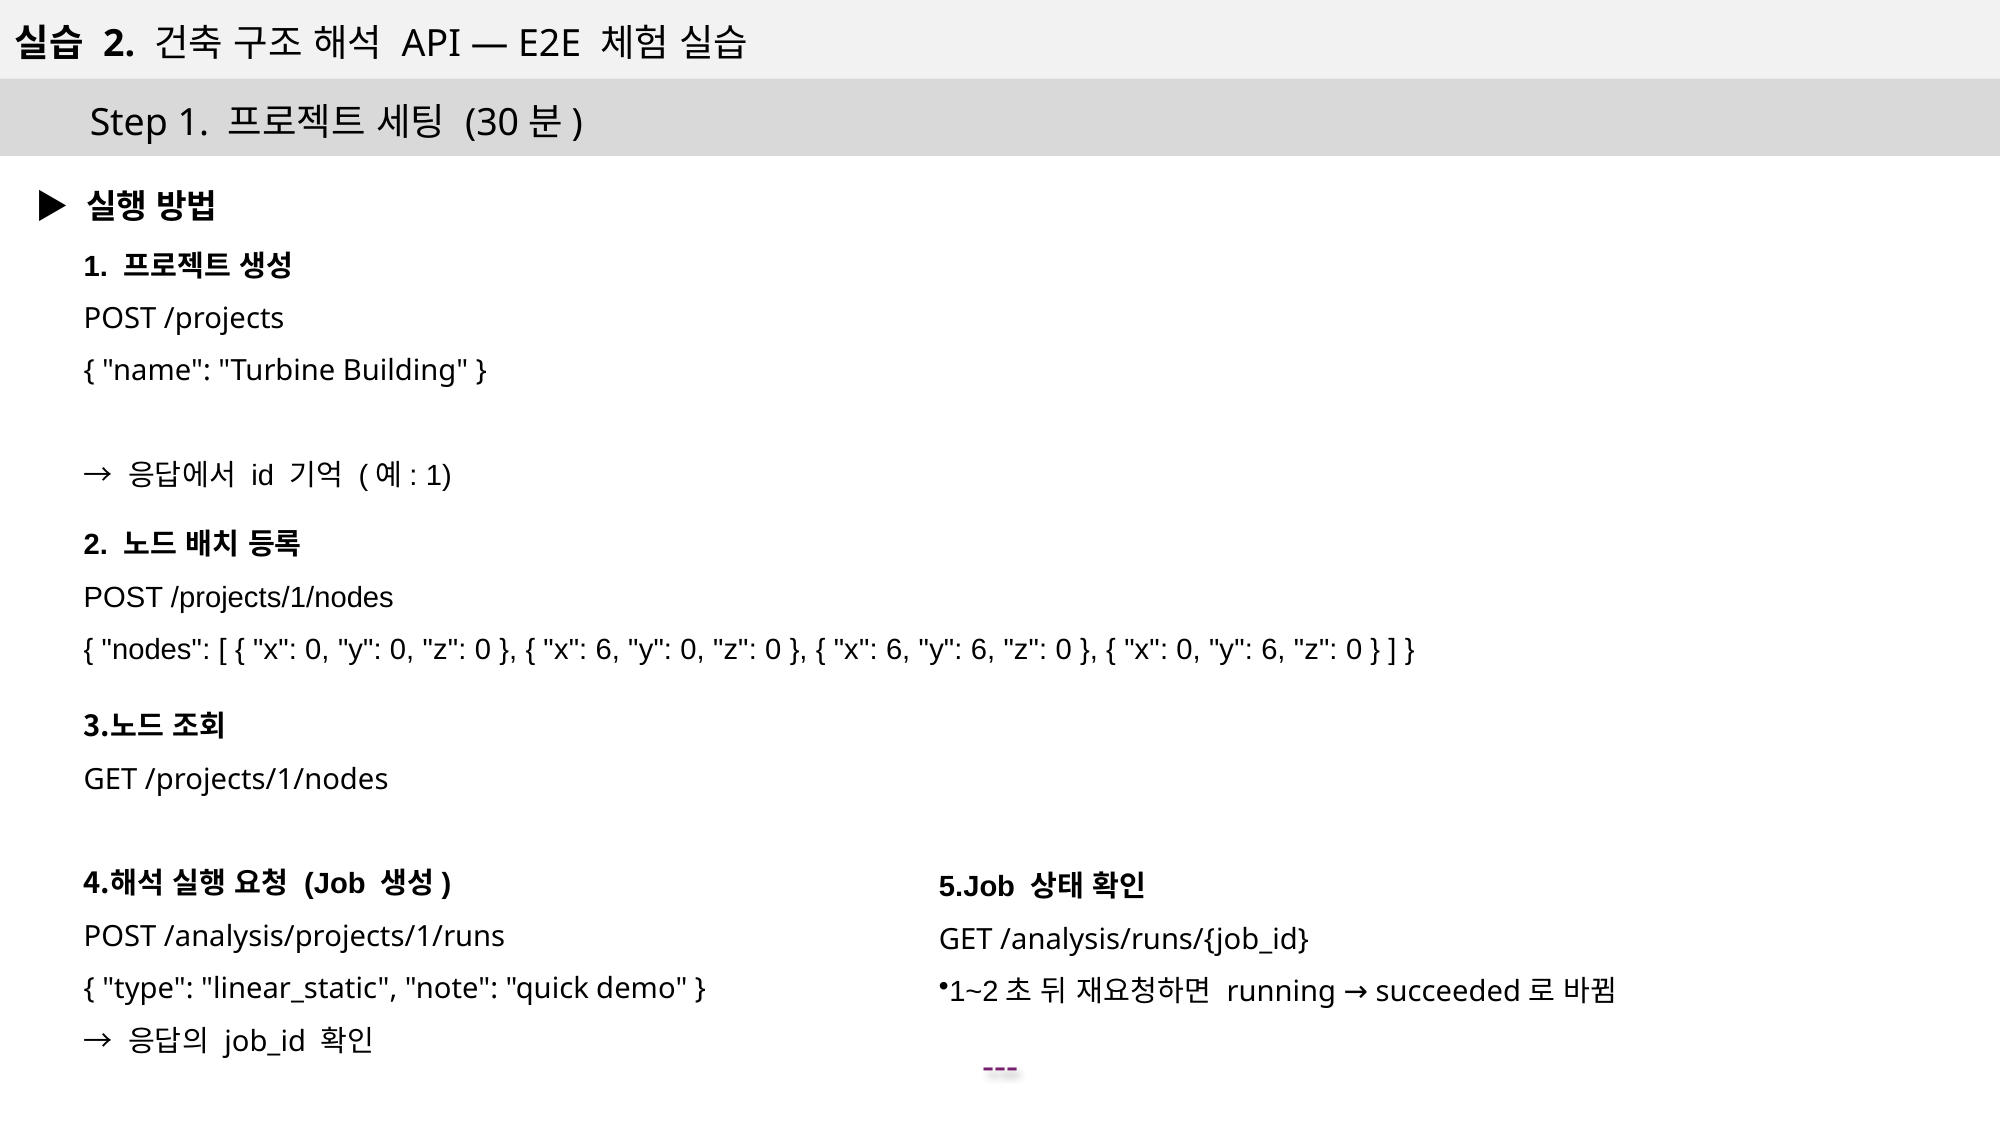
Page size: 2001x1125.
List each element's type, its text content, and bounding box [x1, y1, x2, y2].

text_box 1. 프로젝트 생성 POST /projects { "name": "Turbine Building" } → 응답에서 id 기억 (예: 1) [68, 221, 1848, 499]
text_box Job 상태 확인 GET /analysis/runs/{job_id} 1~2초 뒤 재요청하면 running → succeeded로 바뀜 [923, 842, 1765, 1068]
text_box 노드 조회 GET /projects/1/nodes 해석 실행 요청 (Job 생성) POST /analysis/projects/1/runs { "type": "linear_static", "note": "quick demo" } → 응답의 job_id 확인 [68, 682, 848, 1065]
text_box 2. 노드 배치 등록 POST /projects/1/nodes { "nodes": [ { "x": 0, "y": 0, "z": 0 }, { "x": 6, "y": 0, "z": 0 }, { "x": 6, "y": 6, "z": 0 }, { "x": 0, "y": 6, "z": 0 } ] } [68, 500, 1884, 673]
text_box --- [0, 1034, 2000, 1095]
text_box ▶️ 실행 방법 [20, 178, 233, 233]
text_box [0, 0, 2000, 157]
